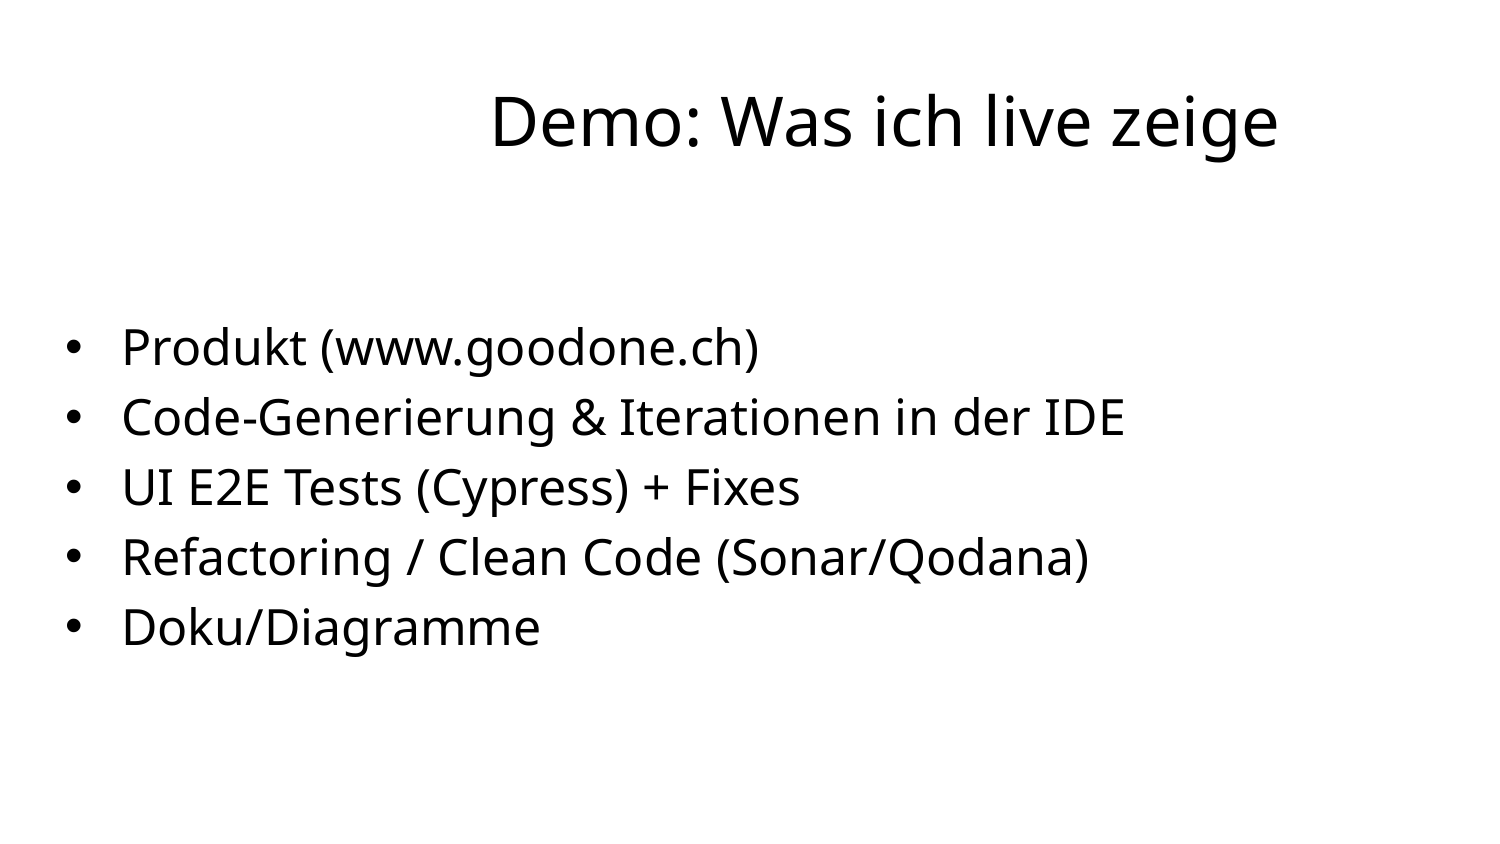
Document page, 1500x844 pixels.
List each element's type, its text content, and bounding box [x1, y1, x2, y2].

list Produkt (www.goodone.ch) Code-Generierung & Iterationen in der IDE UI E2E Tests (Cypress) + Fixes Refactoring / Clean Code (Sonar/Qodana) Doku/Diagramme [50, 308, 1500, 844]
title Demo: Was ich live zeige [50, 47, 1500, 190]
